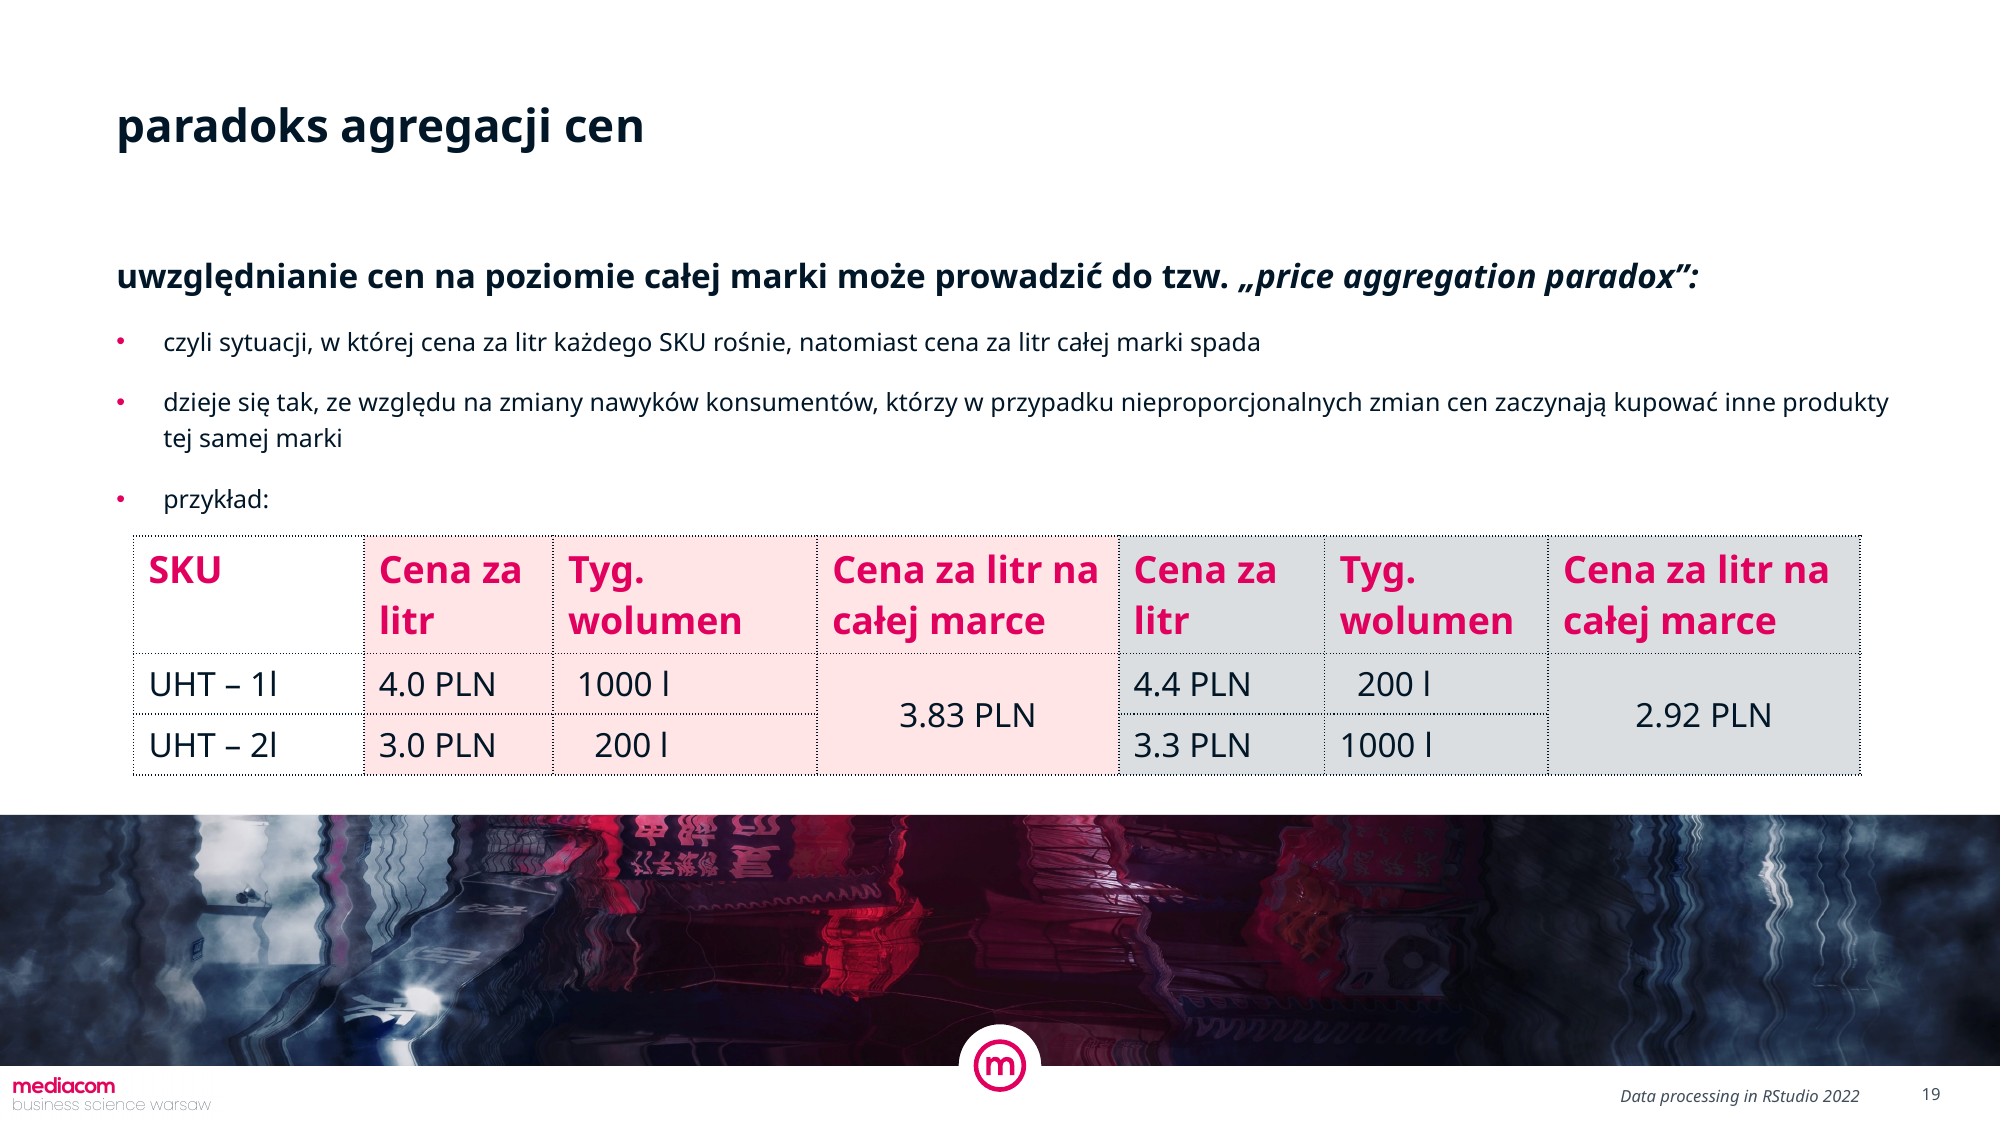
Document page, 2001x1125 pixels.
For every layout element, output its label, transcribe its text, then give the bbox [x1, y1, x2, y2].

table_cell 3.3 PLN [1119, 714, 1325, 775]
list uwzględnianie cen na poziomie całej marki może prowadzić do tzw. „price aggregation paradox”: czyli sytuacji, w której cena za litr każdego SKU rośnie, natomiast cena za litr całej marki spada dzieje się tak, ze względu na zmiany nawyków konsumentów, którzy w przypadku nieproporcjonalnych zmian cen zaczynają kupować inne produkty tej samej marki przykład: [101, 239, 1941, 783]
table_cell 200 l [553, 714, 817, 775]
title paradoks agregacji cen [101, 99, 1901, 173]
table_cell 4.4 PLN [1119, 653, 1325, 714]
table_header Cena za litr na całej marce [1548, 536, 1860, 653]
table_cell UHT – 2l [134, 714, 364, 775]
table_header Tyg. wolumen [553, 536, 817, 653]
slide_number 19 [1864, 1066, 1941, 1125]
table_header Cena za litr na całej marce [817, 536, 1119, 653]
picture [1, 1068, 223, 1125]
table_cell 1000 l [1325, 714, 1548, 775]
footer Data processing in RStudio 2022 [1065, 1066, 1861, 1125]
table_header Cena za litr [1119, 536, 1325, 653]
table_cell 3.83 PLN [817, 653, 1119, 775]
table_cell 200 l [1325, 653, 1548, 714]
table_cell 2.92 PLN [1548, 653, 1860, 775]
table_header SKU [134, 536, 364, 653]
table_cell UHT – 1l [134, 653, 364, 714]
table_header Tyg. wolumen [1325, 536, 1548, 653]
table_cell 3.0 PLN [364, 714, 553, 775]
table_cell 4.0 PLN [364, 653, 553, 714]
picture [0, 814, 2000, 1066]
table_header Cena za litr [364, 536, 553, 653]
table_cell 1000 l [553, 653, 817, 714]
text_box [0, 0, 2000, 375]
